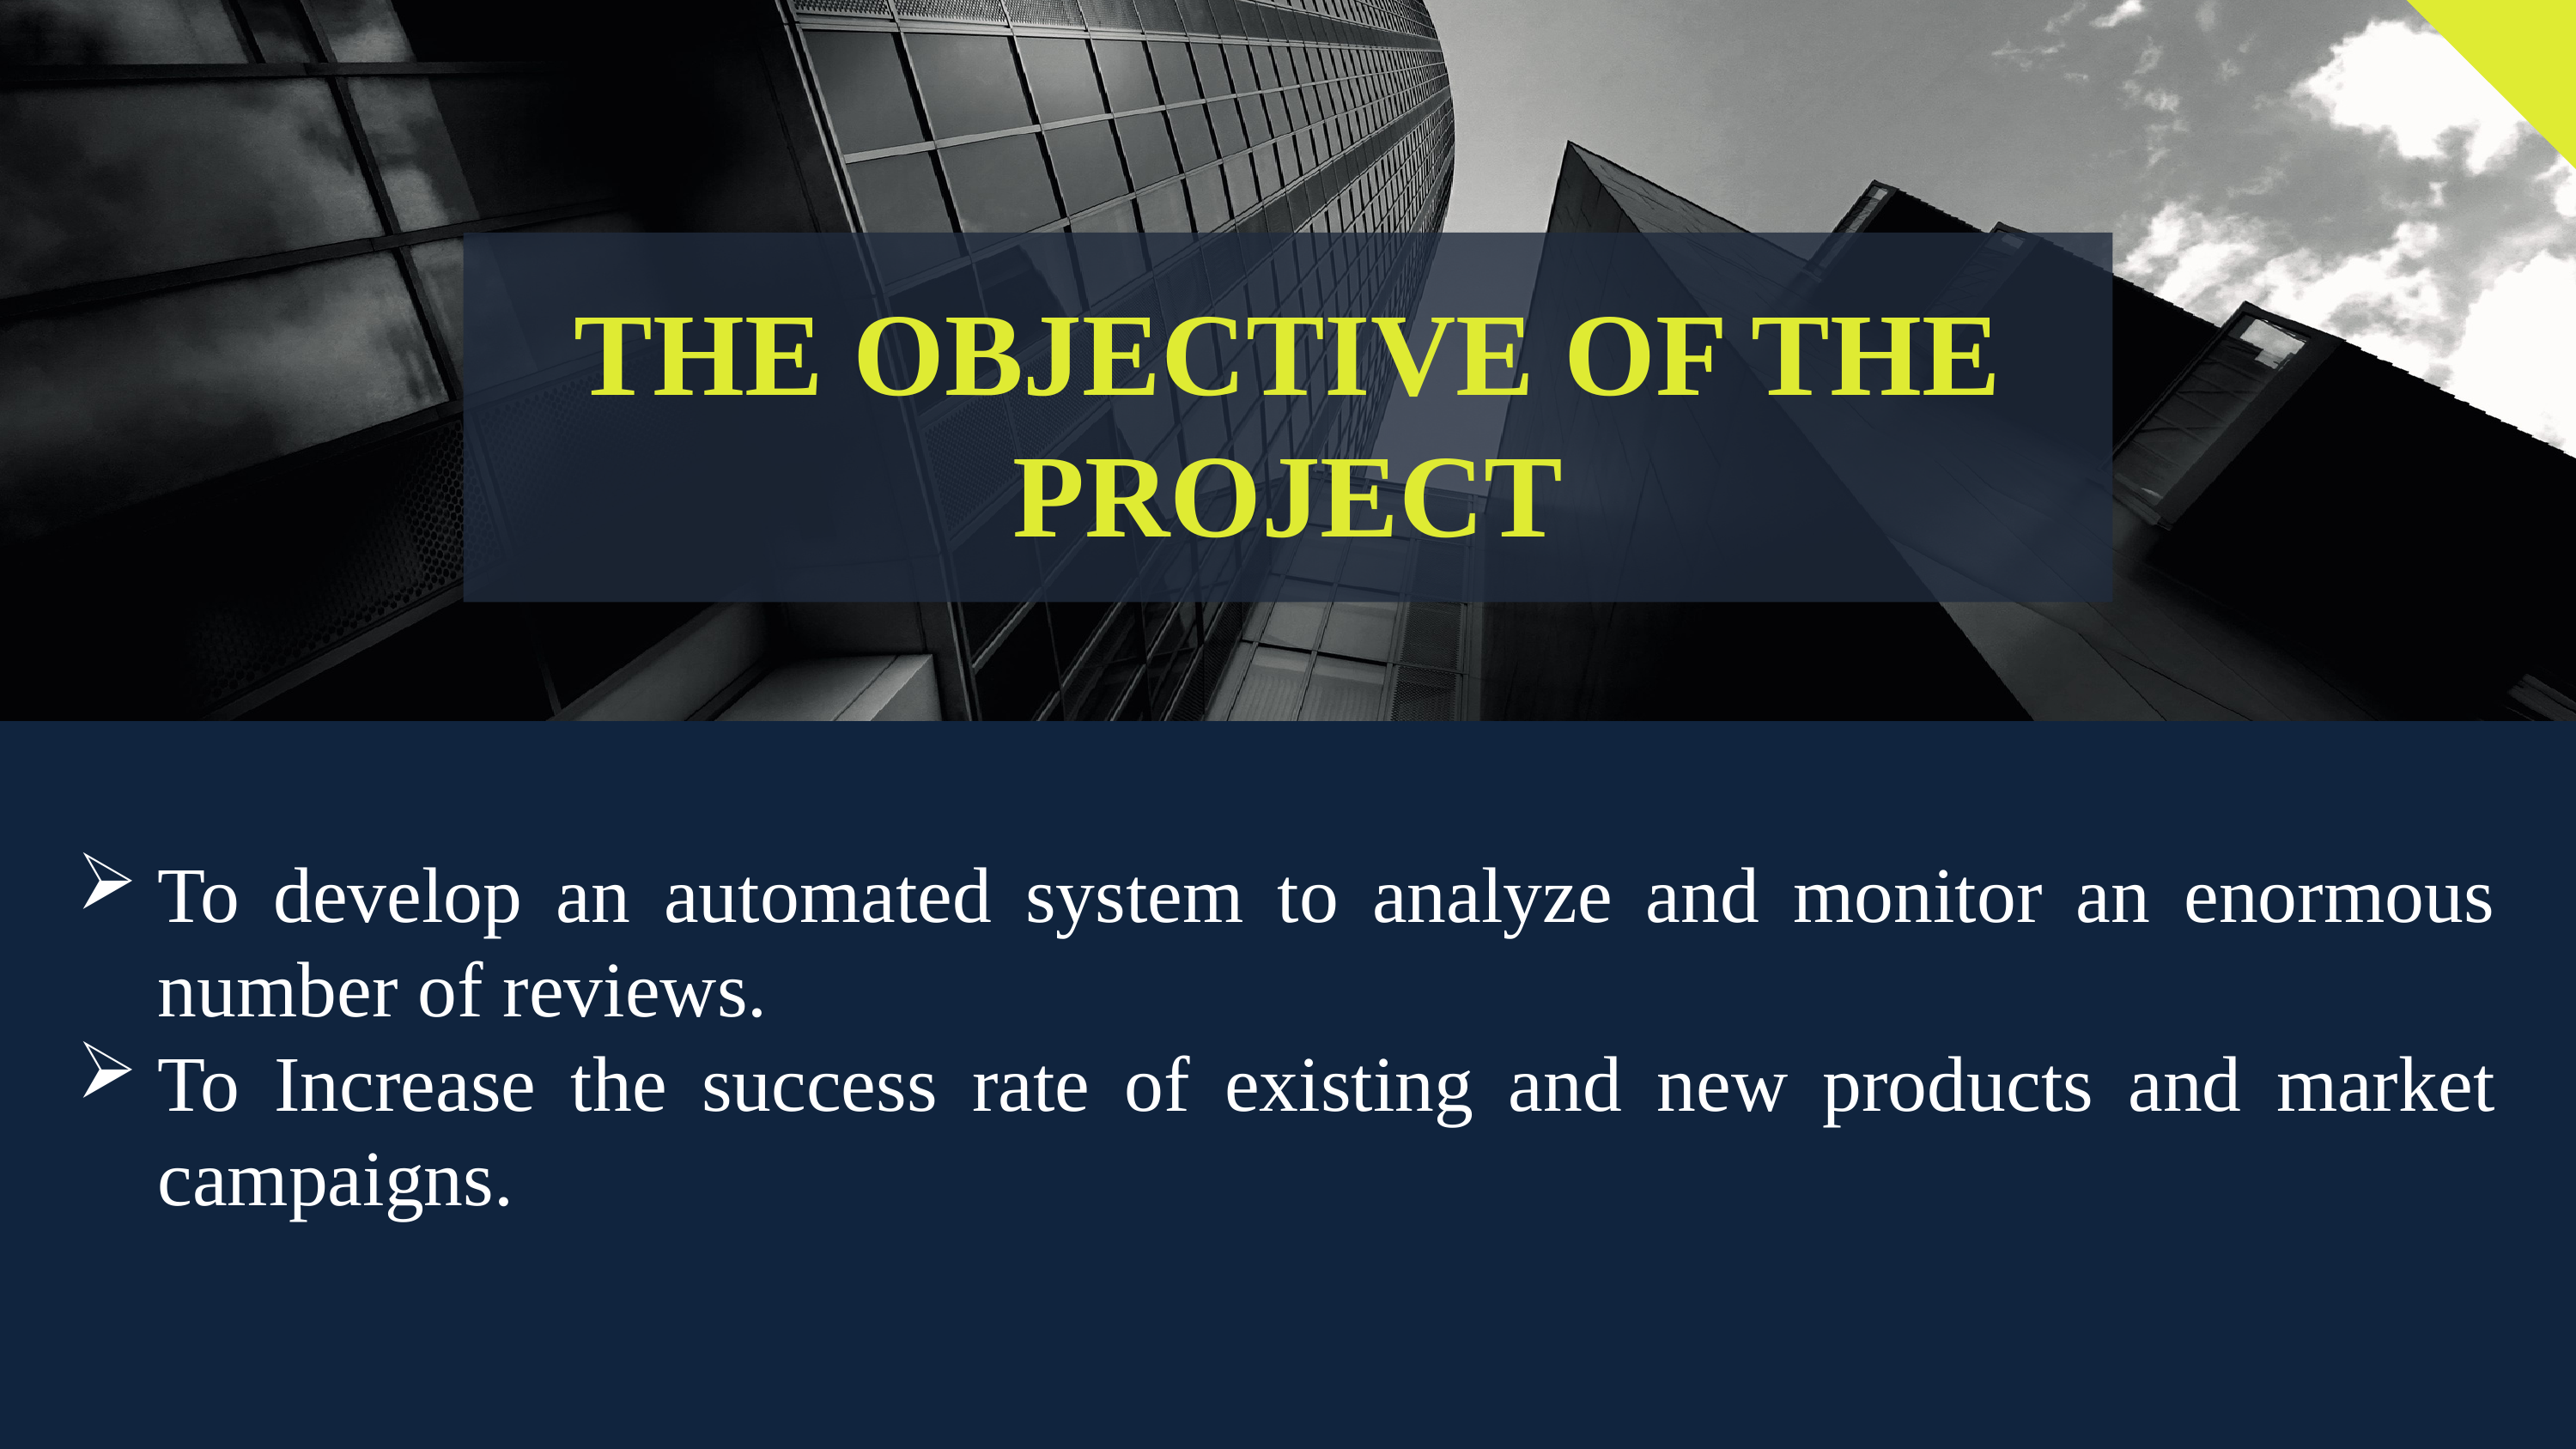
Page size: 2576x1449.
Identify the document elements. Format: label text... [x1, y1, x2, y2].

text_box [2406, 0, 2576, 171]
text_box To develop an automated system to analyze and monitor an enormous number of reviews. To Increase the success rate of existing and new products and market campaigns. [64, 837, 2512, 1228]
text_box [463, 232, 2113, 603]
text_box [0, 0, 2576, 722]
